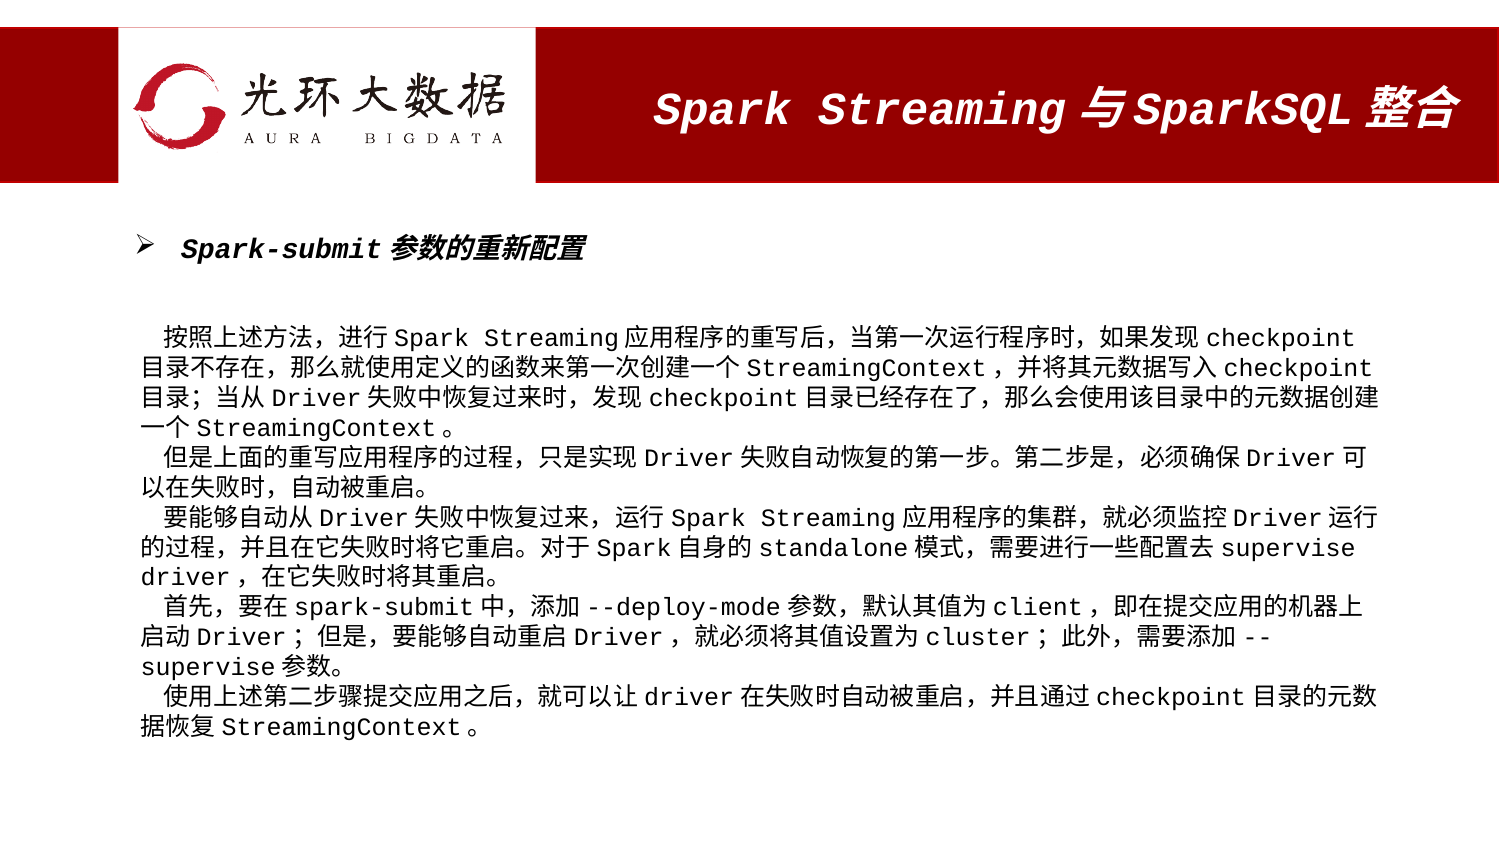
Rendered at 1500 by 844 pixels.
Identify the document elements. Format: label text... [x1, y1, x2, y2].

text_box 按照上述方法，进行Spark Streaming应用程序的重写后，当第一次运行程序时，如果发现checkpoint目录不存在，那么就使用定义的函数来第一次创建一个StreamingContext，并将其元数据写入checkpoint目录；当从Driver失败中恢复过来时，发现checkpoint目录已经存在了，那么会使用该目录中的元数据创建一个StreamingContext。 但是上面的重写应用程序的过程，只是实现Driver失败自动恢复的第一步。第二步是，必须确保Driver可以在失败时，自动被重启。 要能够自动从Driver失败中恢复过来，运行Spark Streaming应用程序的集群，就必须监控Driver运行的过程，并且在它失败时将它重启。对于Spark自身的standalone模式，需要进行一些配置去supervise driver，在它失败时将其重启。 首先，要在spark-submit中，添加--deploy-mode参数，默认其值为client，即在提交应用的机器上启动Driver；但是，要能够自动重启Driver，就必须将其值设置为cluster；此外，需要添加--supervise参数。 使用上述第二步骤提交应用之后，就可以让driver在失败时自动被重启，并且通过checkpoint目录的元数据恢复StreamingContext。 [125, 313, 1397, 748]
text_box Spark-submit参数的重新配置 [119, 223, 1003, 272]
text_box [0, 27, 1499, 186]
